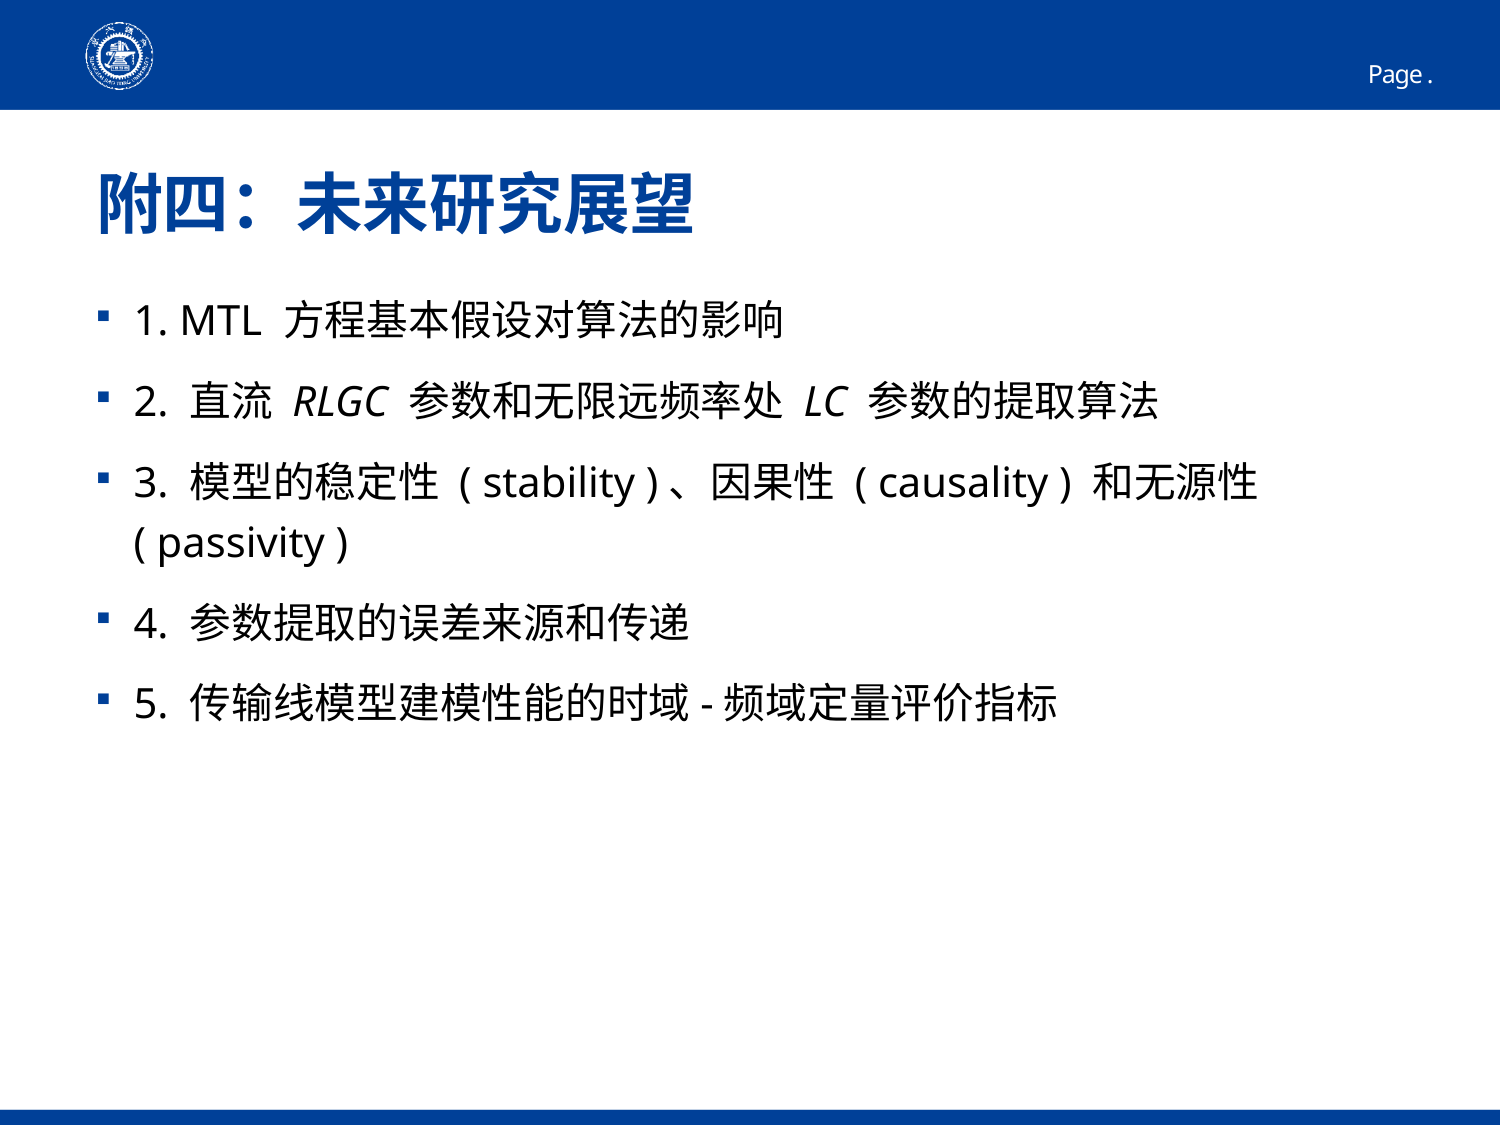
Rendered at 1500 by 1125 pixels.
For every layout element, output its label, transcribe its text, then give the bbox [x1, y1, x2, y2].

list 1. MTL 方程基本假设对算法的影响 2. 直流 RLGC 参数和无限远频率处 LC 参数的提取算法 3. 模型的稳定性 ( stability )、因果性 ( causality ) 和无源性 ( passivity ) 4. 参数提取的误差来源和传递 5. 传输线模型建模性能的时域-频域定量评价指标 [81, 276, 1455, 1084]
picture [81, 17, 157, 93]
slide_number 41 [1426, 51, 1487, 97]
title 附四：未来研究展望 [81, 159, 1455, 254]
